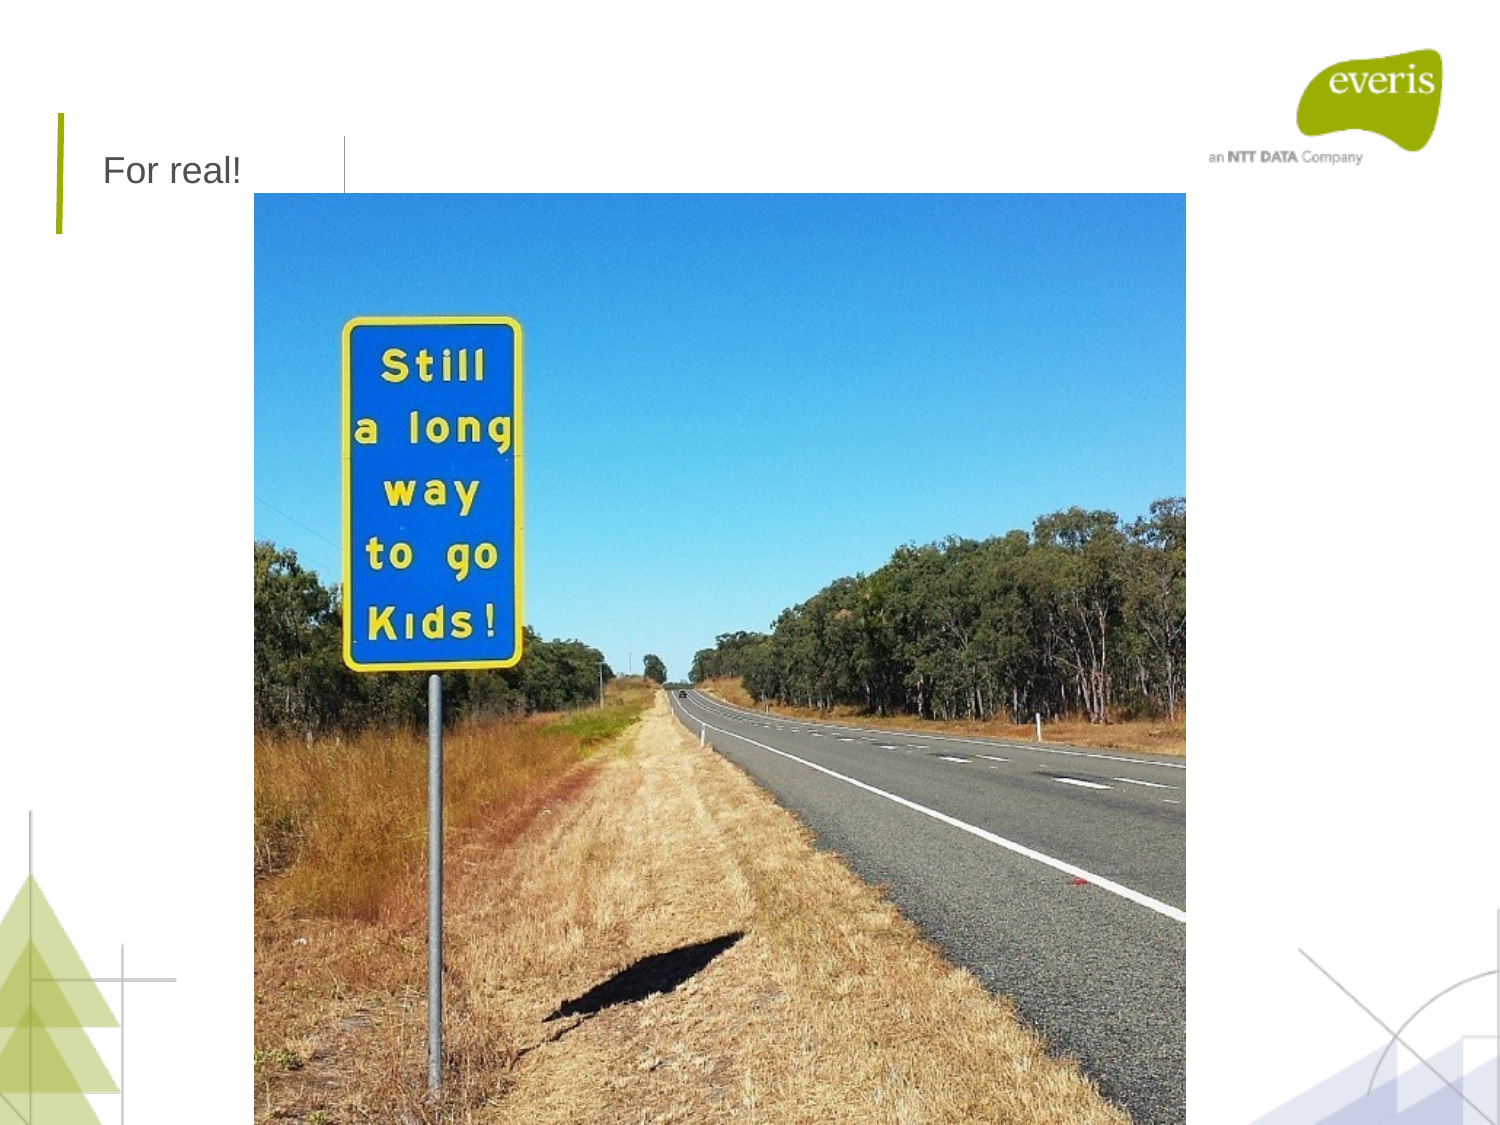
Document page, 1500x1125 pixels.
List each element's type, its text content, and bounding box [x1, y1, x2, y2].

picture [1199, 27, 1453, 186]
list For real! [87, 143, 329, 214]
picture [0, 193, 1500, 1125]
